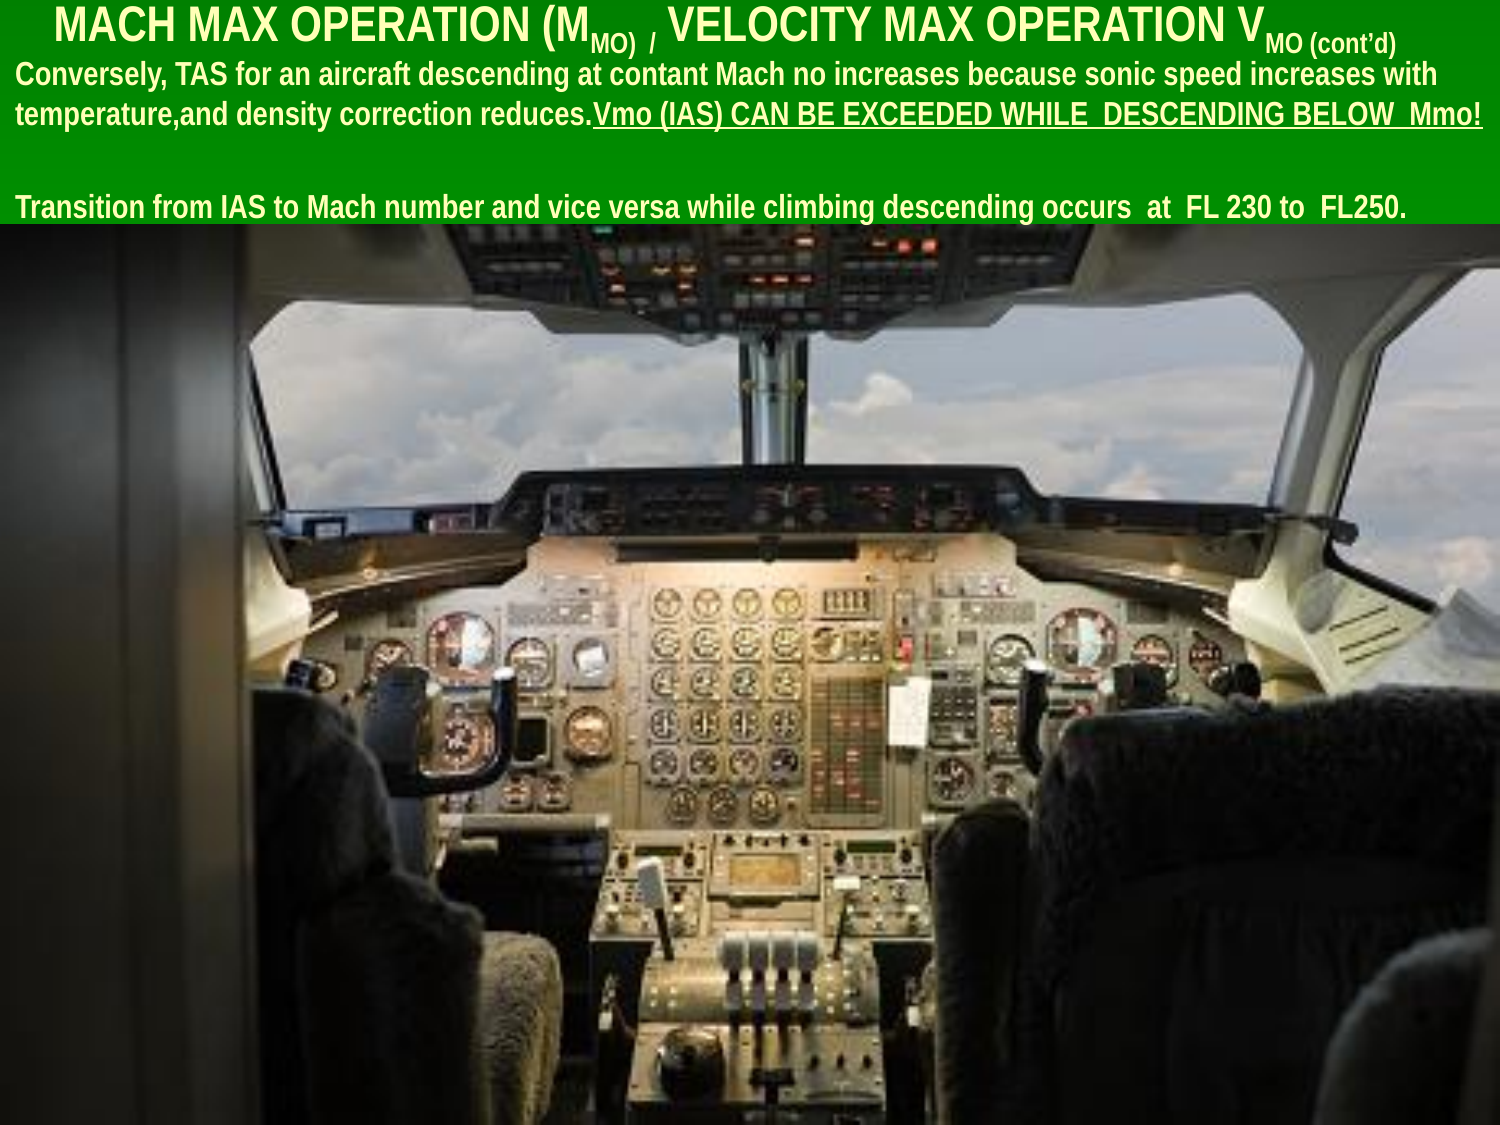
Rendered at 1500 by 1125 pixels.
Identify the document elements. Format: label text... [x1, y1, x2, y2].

picture [0, 224, 1500, 1125]
text_box MACH MAX OPERATION (MMO) / VELOCITY MAX OPERATION VMO (cont’d) [27, 0, 1467, 44]
text_box Conversely, TAS for an aircraft descending at contant Mach no increases because sonic speed increases with temperature,and density correction reduces.Vmo (IAS) CAN BE EXCEEDED WHILE DESCENDING BELOW Mmo! Transition from IAS to Mach number and vice versa while climbing descending occurs at FL 230 to FL250. [0, 44, 1500, 224]
